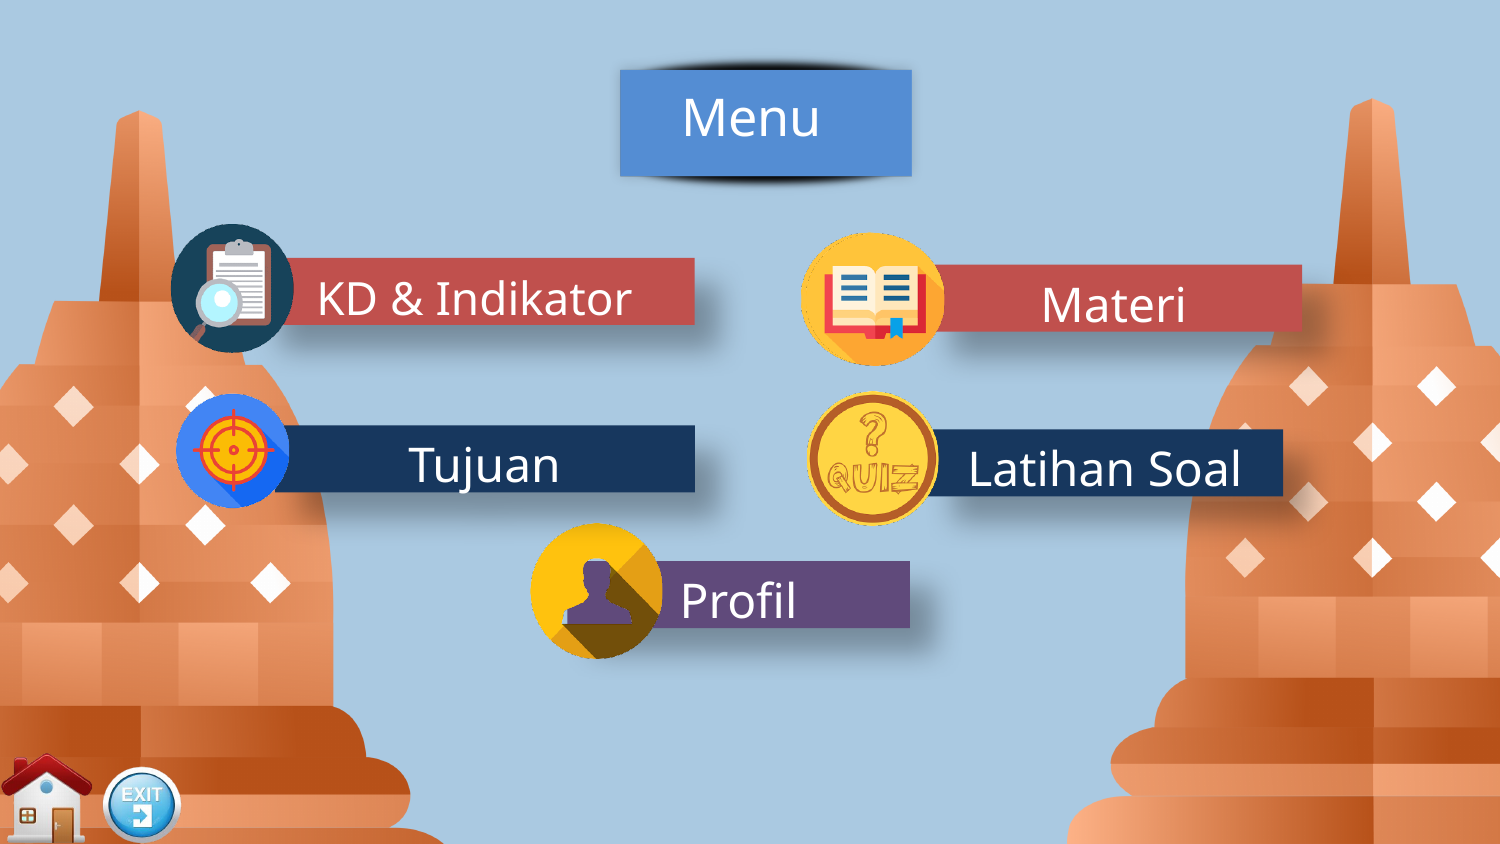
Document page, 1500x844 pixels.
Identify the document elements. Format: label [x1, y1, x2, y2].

text_box [530, 523, 911, 659]
text_box [460, 524, 1061, 844]
text_box [805, 233, 1303, 366]
picture [613, 41, 918, 204]
picture [0, 110, 456, 844]
text_box [0, 0, 1500, 522]
text_box [170, 223, 695, 353]
text_box [806, 391, 1284, 527]
text_box [154, 385, 695, 515]
picture [1066, 98, 1500, 844]
